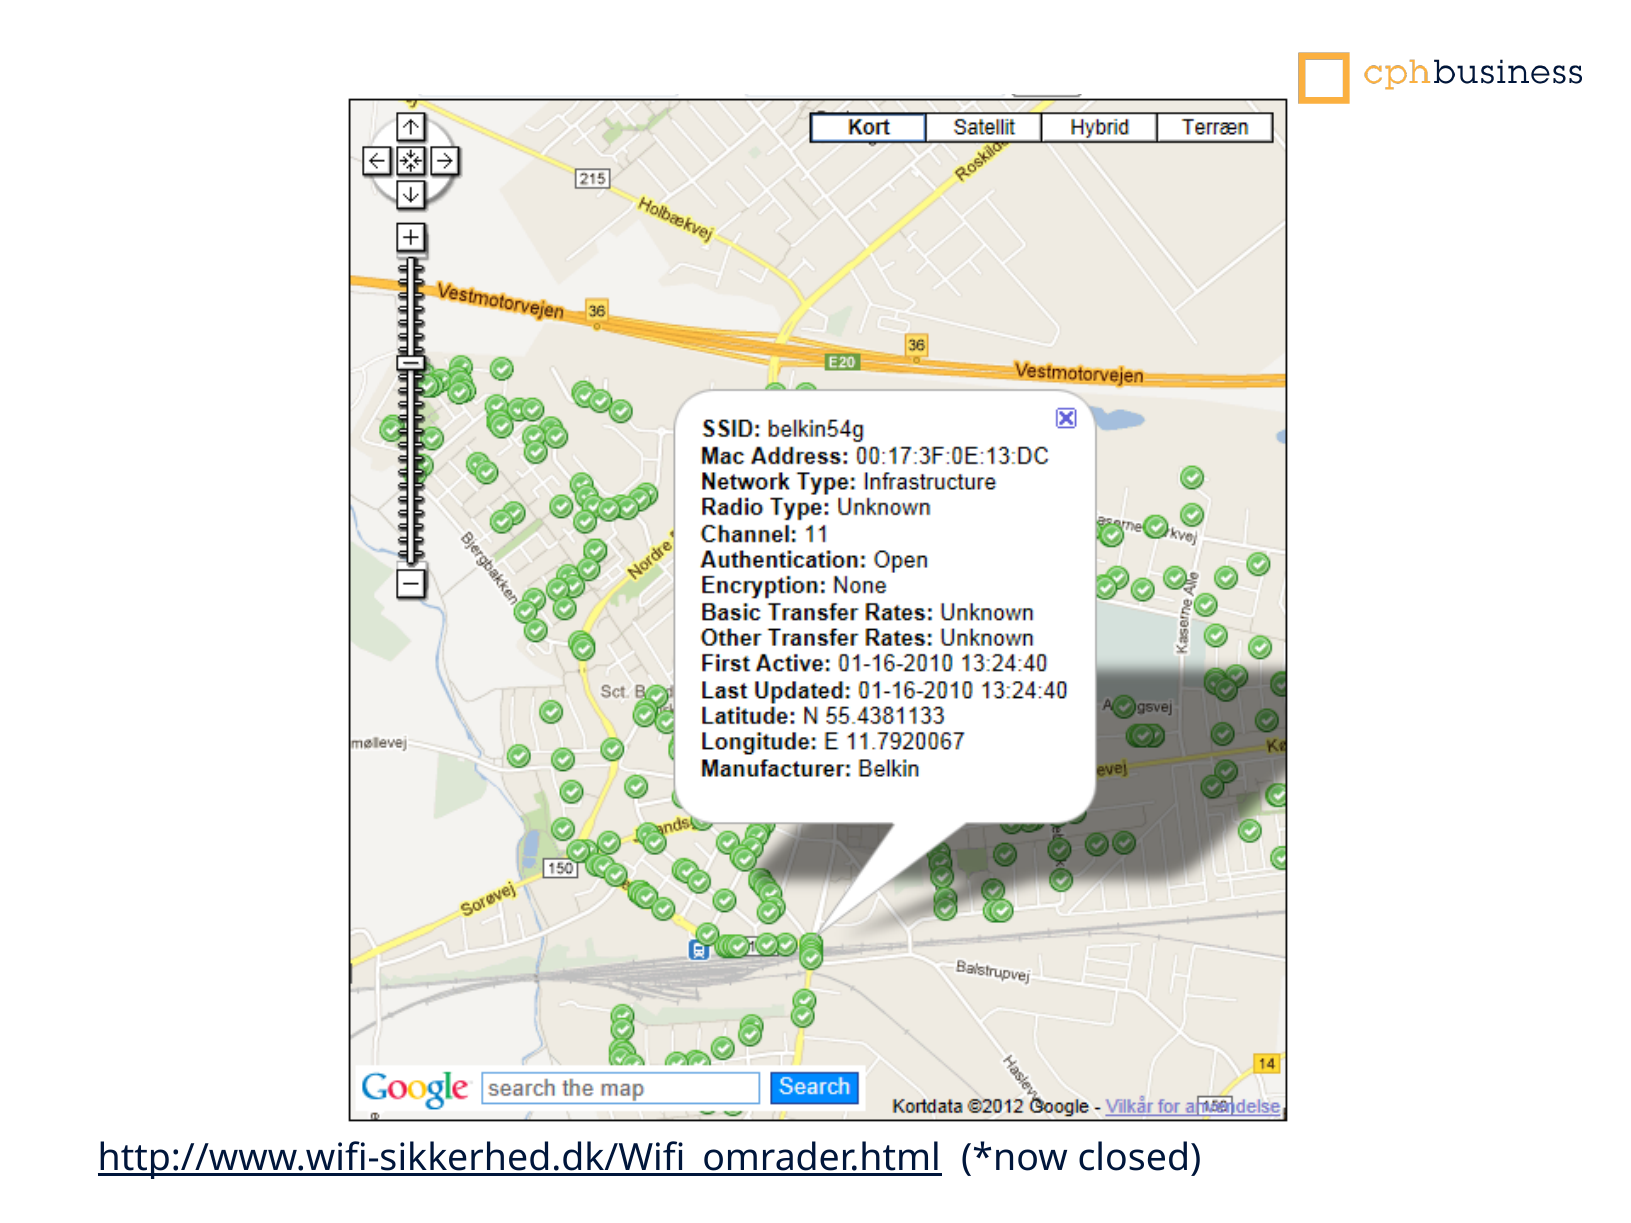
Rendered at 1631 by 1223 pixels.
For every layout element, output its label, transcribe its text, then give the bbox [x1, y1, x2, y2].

picture [344, 1, 1631, 1125]
list http://www.wifi-sikkerhed.dk/Wifi_omrader.html (*now closed) [81, 1124, 1549, 1223]
